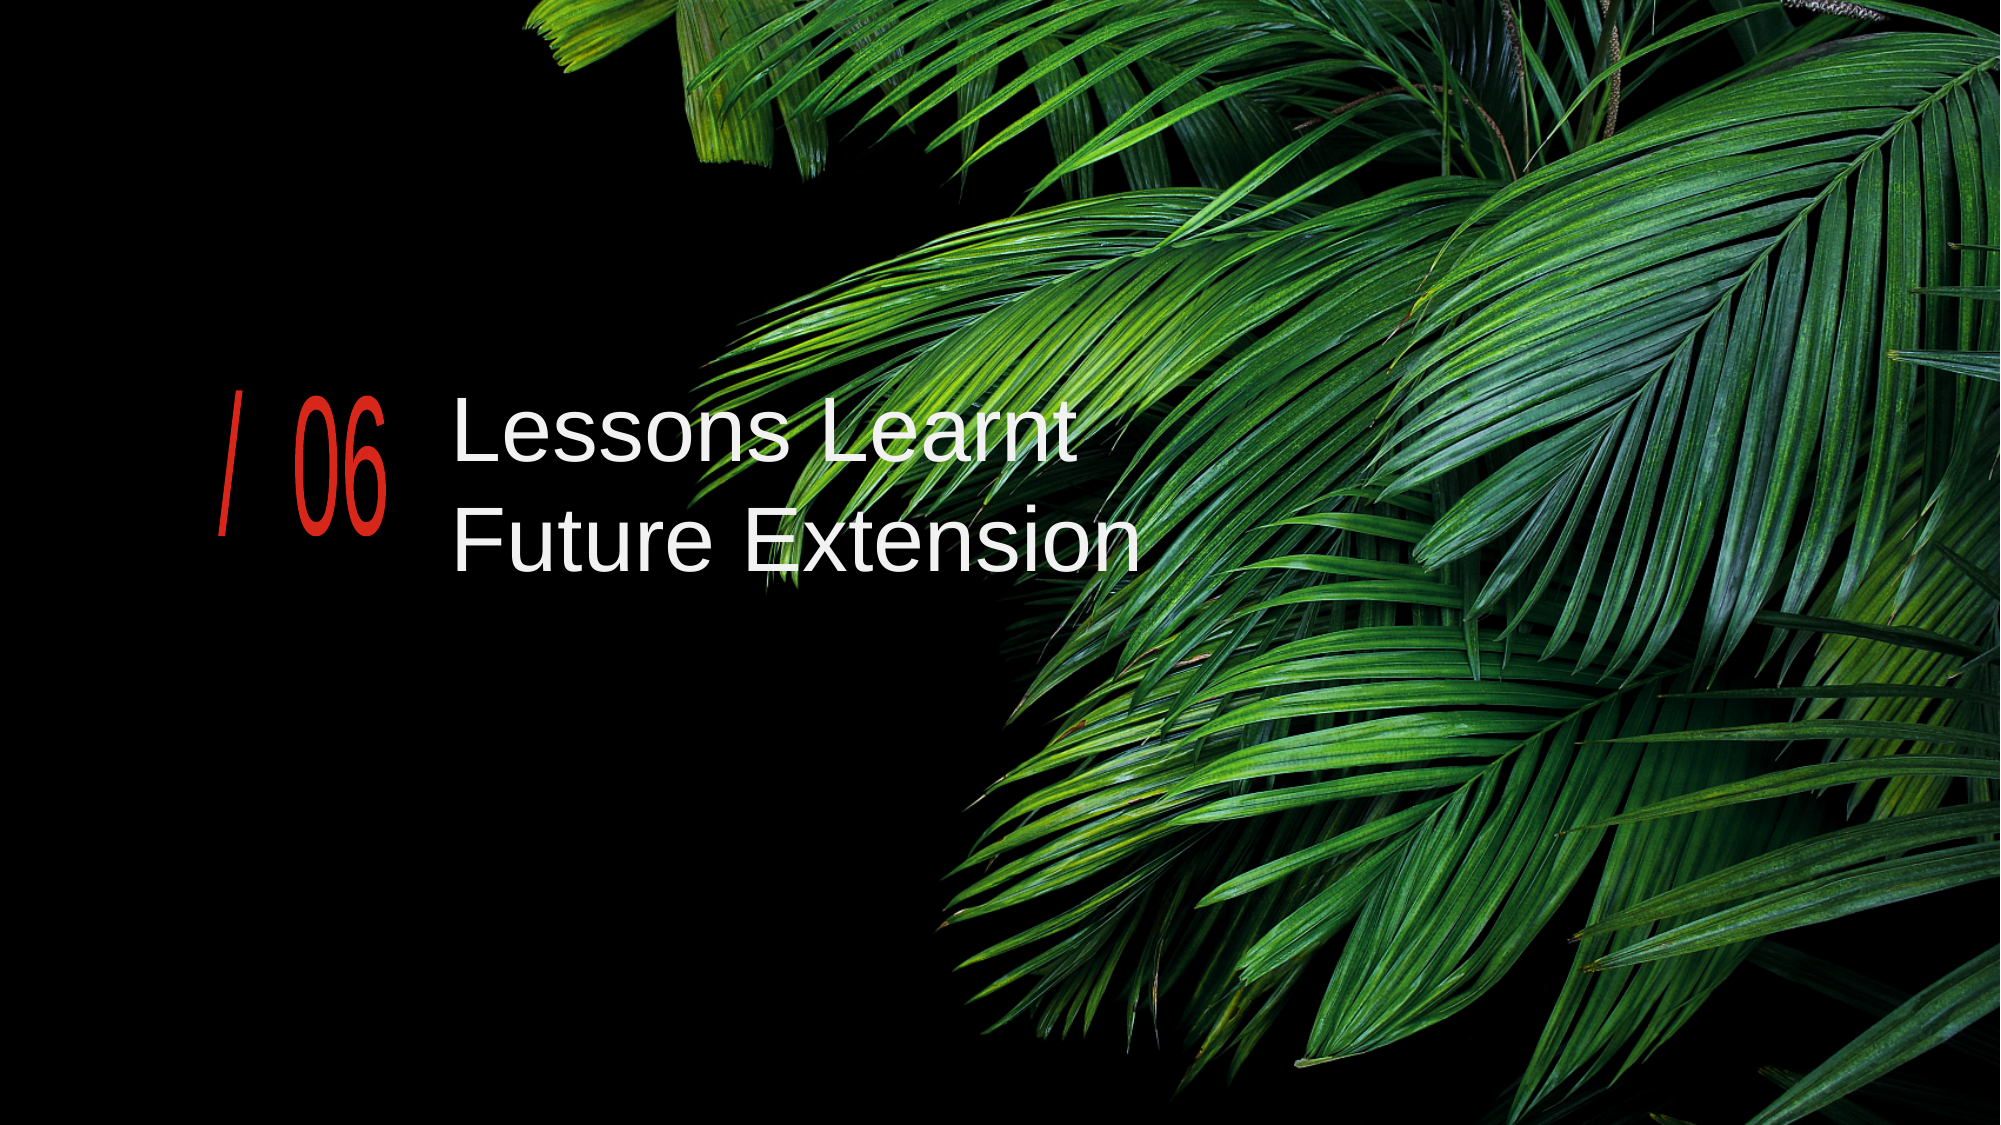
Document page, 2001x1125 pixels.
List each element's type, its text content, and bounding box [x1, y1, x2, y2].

text_box Lessons Learnt Future Extension [436, 362, 1970, 597]
picture [0, 0, 2000, 1125]
